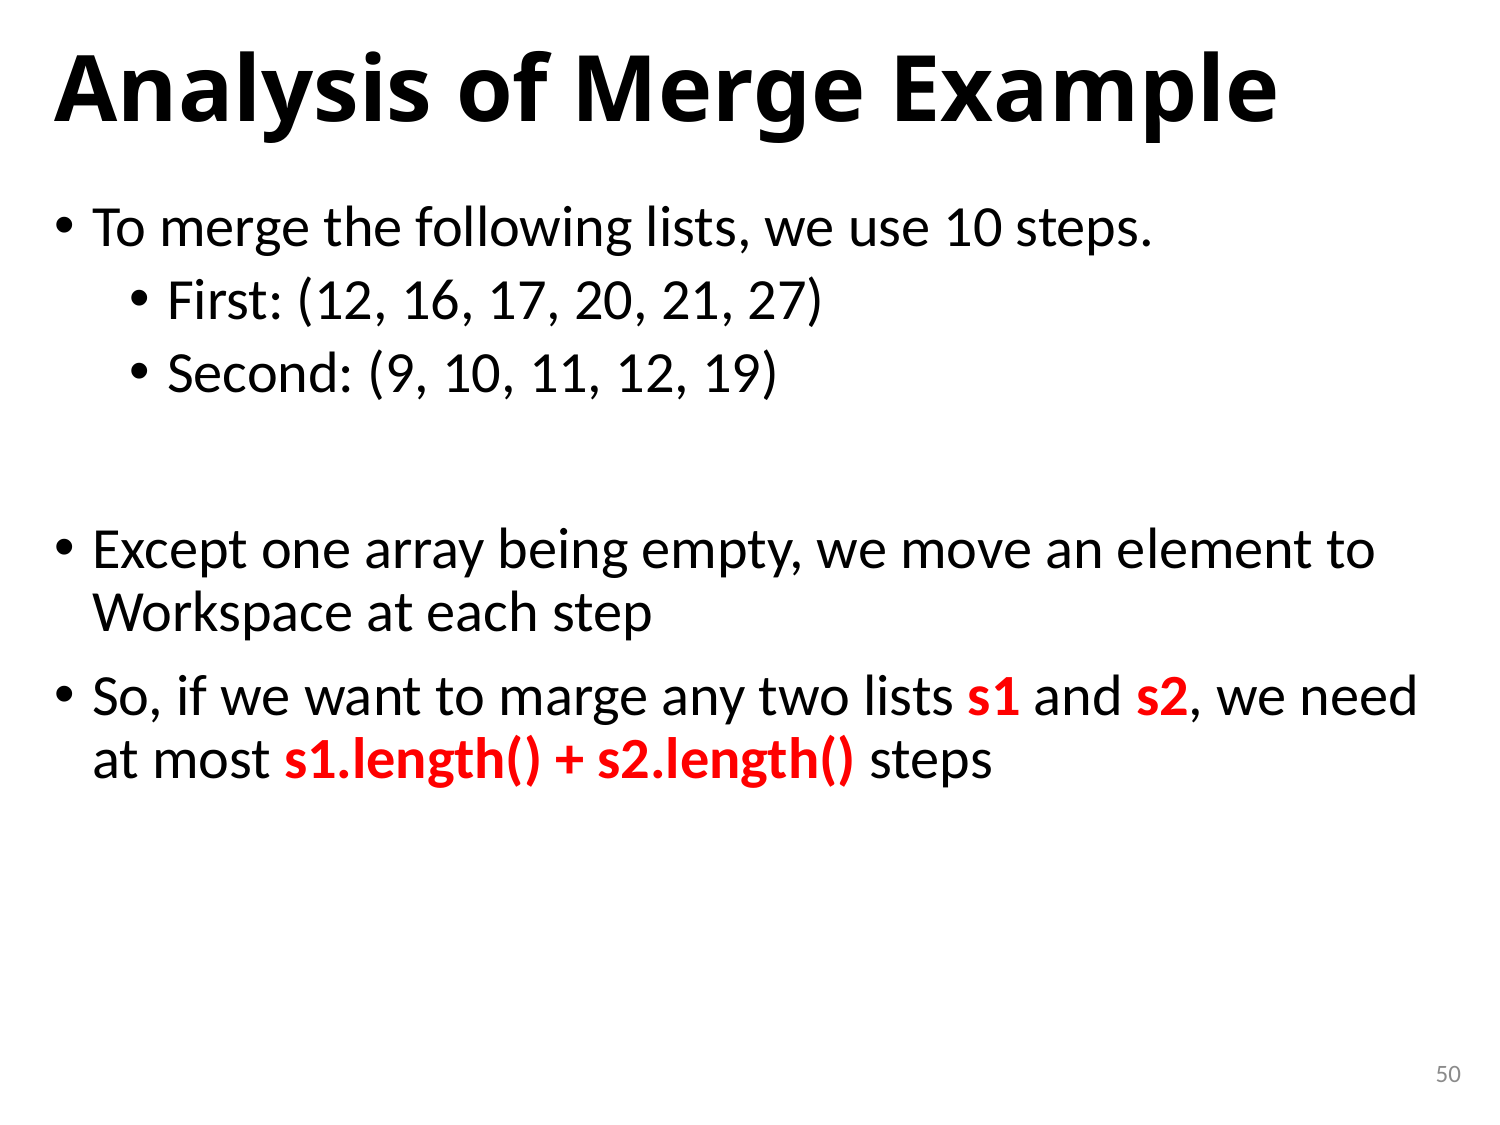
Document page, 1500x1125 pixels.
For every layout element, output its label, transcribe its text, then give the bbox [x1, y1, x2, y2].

title Analysis of Merge Example [39, 22, 1461, 161]
list To merge the following lists, we use 10 steps. First: (12, 16, 17, 20, 21, 27) Second: (9, 10, 11, 12, 19) Except one array being empty, we move an element to Workspace at each step So, if we want to marge any two lists s1 and s2, we need at most s1.length() + s2.length() steps [39, 188, 1461, 1085]
slide_number 50 [1138, 1042, 1477, 1103]
